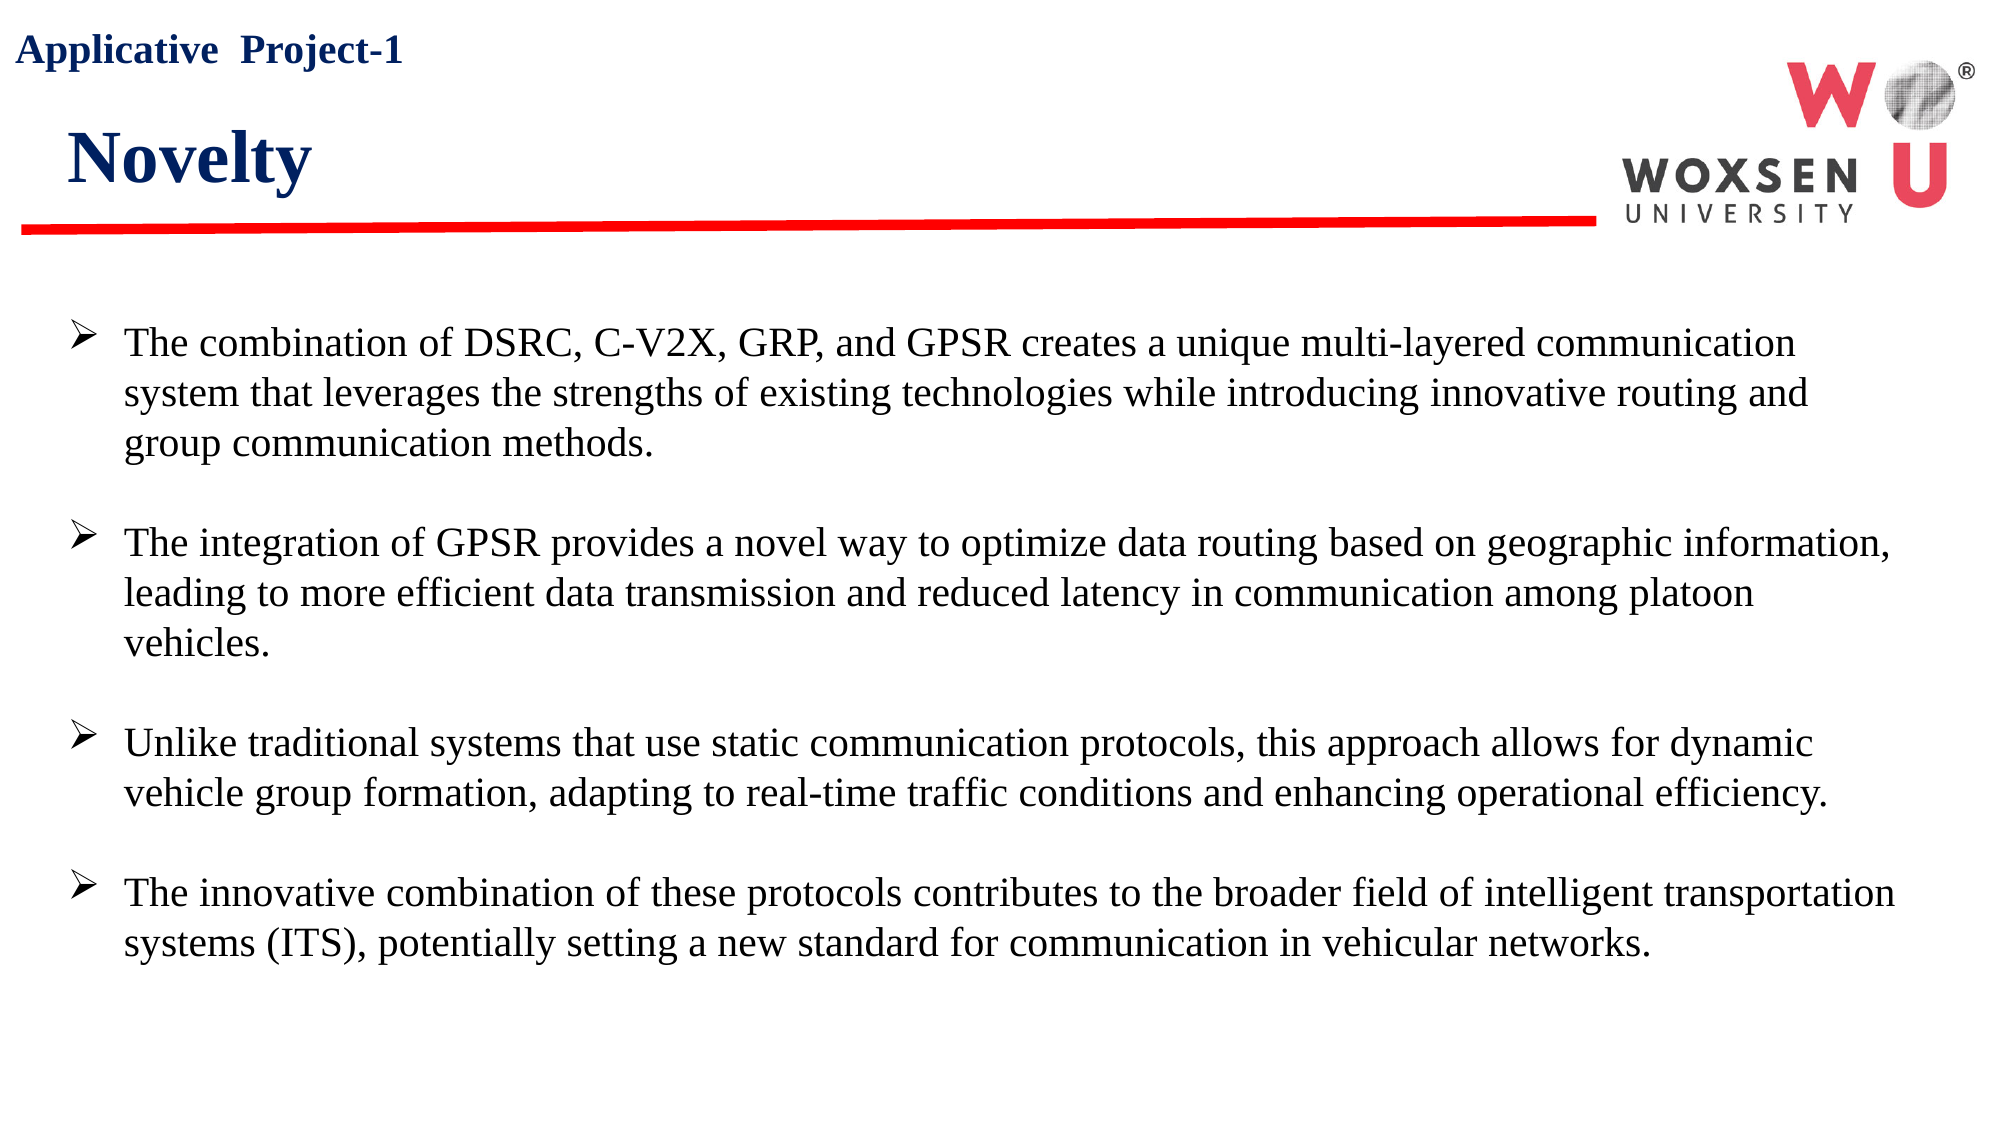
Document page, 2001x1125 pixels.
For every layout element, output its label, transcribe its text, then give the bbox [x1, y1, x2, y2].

picture [1619, 57, 1977, 230]
text_box The combination of DSRC, C-V2X, GRP, and GPSR creates a unique multi-layered communication system that leverages the strengths of existing technologies while introducing innovative routing and group communication methods. The integration of GPSR provides a novel way to optimize data routing based on geographic information, leading to more efficient data transmission and reduced latency in communication among platoon vehicles. Unlike traditional systems that use static communication protocols, this approach allows for dynamic vehicle group formation, adapting to real-time traffic conditions and enhancing operational efficiency. The innovative combination of these protocols contributes to the broader field of intelligent transportation systems (ITS), potentially setting a new standard for communication in vehicular networks. [52, 307, 1920, 1023]
text_box Novelty [52, 87, 784, 221]
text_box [21, 221, 1597, 230]
text_box Applicative Project-1 [0, 18, 456, 83]
